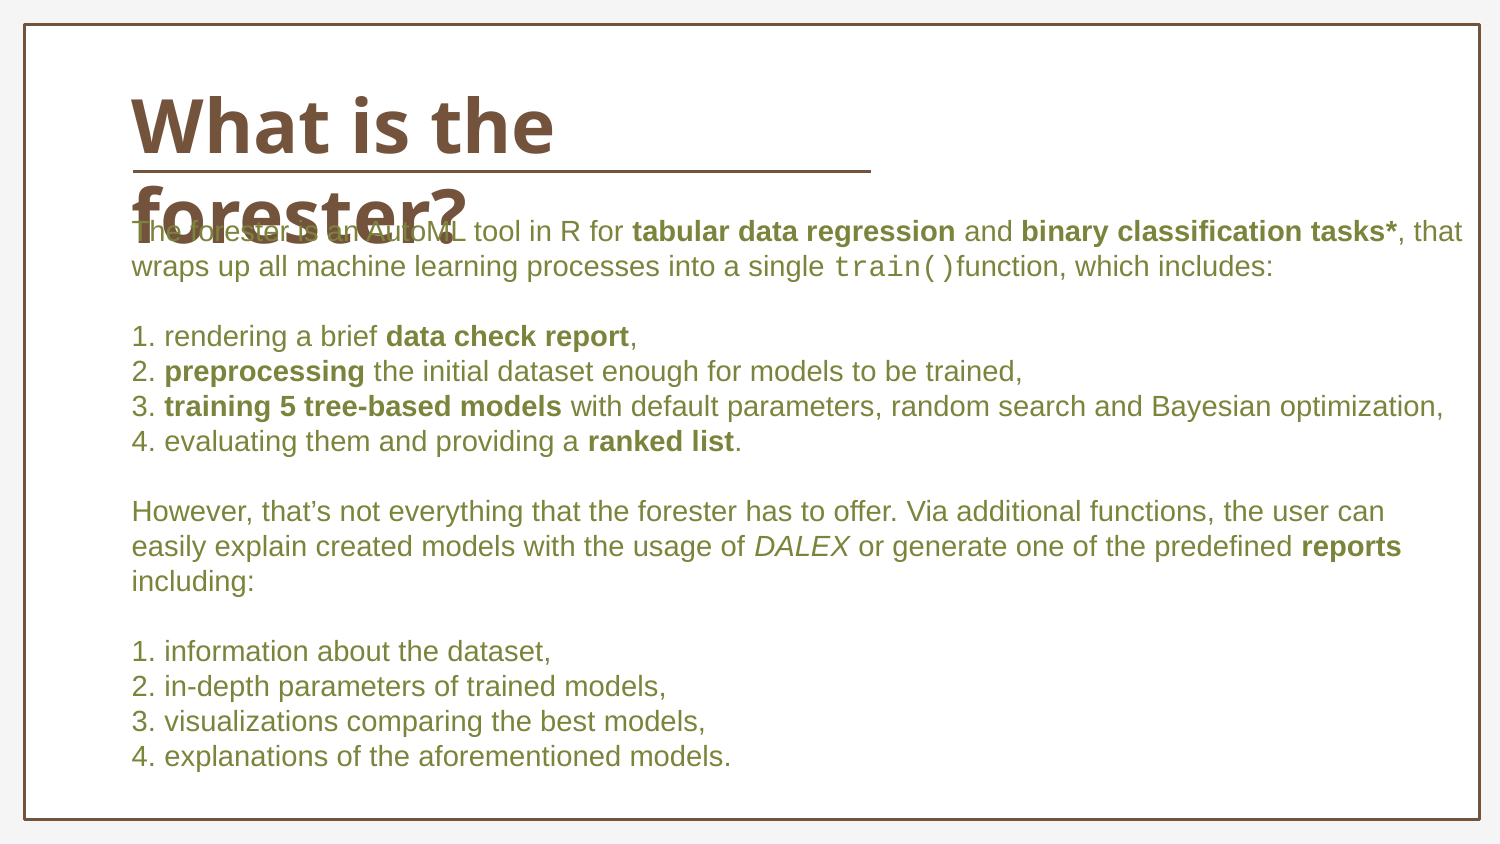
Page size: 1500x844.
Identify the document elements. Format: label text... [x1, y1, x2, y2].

text_box The forester is an AutoML tool in R for tabular data regression and binary classification tasks*, that wraps up all machine learning processes into a single train()function, which includes: 1. rendering a brief data check report, 2. preprocessing the initial dataset enough for models to be trained, 3. training 5 tree-based models with default parameters, random search and Bayesian optimization, 4. evaluating them and providing a ranked list. However, that’s not everything that the forester has to offer. Via additional functions, the user can easily explain created models with the usage of DALEX or generate one of the predefined reports including: 1. information about the dataset, 2. in-depth parameters of trained models, 3. visualizations comparing the best models, 4. explanations of the aforementioned models. [116, 197, 1479, 776]
title What is the forester? [116, 63, 892, 191]
